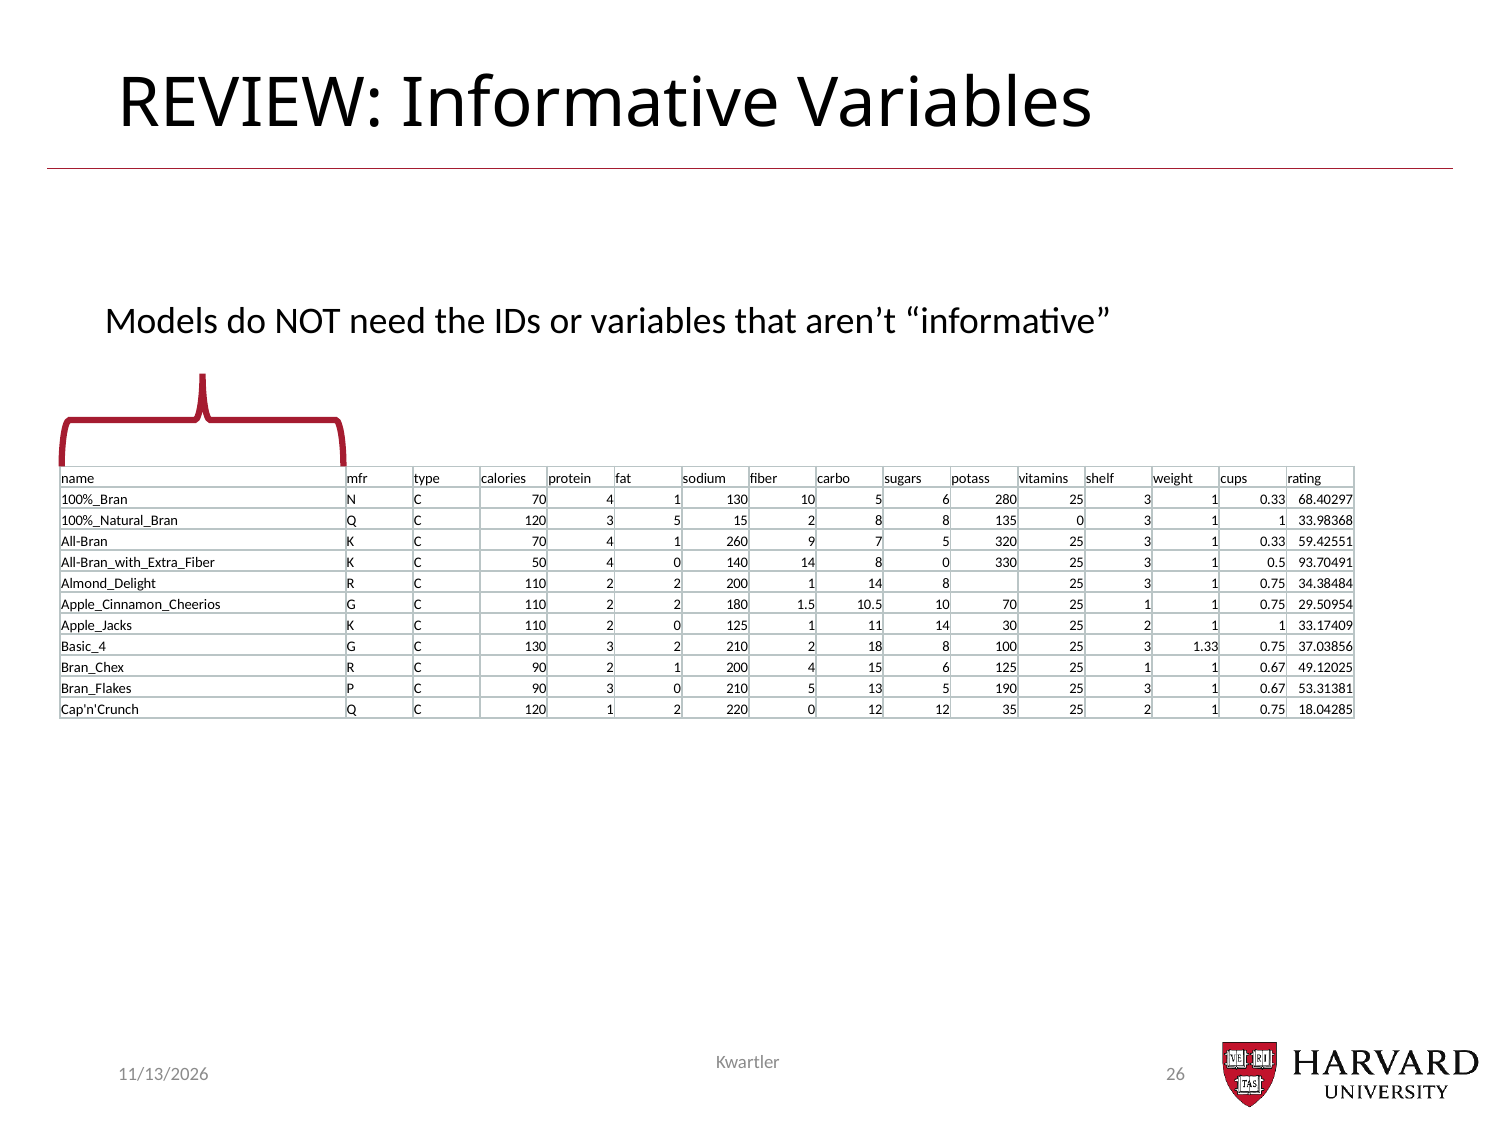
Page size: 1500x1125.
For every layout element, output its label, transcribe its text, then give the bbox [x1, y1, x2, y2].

table_cell 110 [481, 614, 546, 633]
table_cell 29.50954 [1287, 593, 1353, 612]
table_cell 33.98368 [1287, 509, 1353, 528]
table_cell 50 [481, 551, 546, 570]
table_cell 18.04285 [1287, 698, 1353, 717]
table_cell C [414, 698, 479, 717]
table_header rating [1287, 467, 1353, 486]
table_cell Q [347, 698, 412, 717]
table_cell G [347, 635, 412, 654]
table_cell 3 [1086, 677, 1151, 696]
table_cell 110 [481, 572, 546, 591]
table_cell 53.31381 [1287, 677, 1353, 696]
table_cell 3 [1086, 551, 1151, 570]
table_cell 190 [951, 677, 1017, 696]
table_cell C [414, 530, 479, 549]
table_header fiber [750, 467, 815, 486]
table_cell C [414, 572, 479, 591]
table_cell 1 [1153, 656, 1218, 675]
table_cell 5 [750, 677, 815, 696]
table_cell 2 [548, 593, 614, 612]
table_cell 2 [548, 614, 614, 633]
table_cell 0 [750, 698, 815, 717]
table_cell 1 [1086, 656, 1151, 675]
table_cell 8 [884, 635, 950, 654]
table_cell [951, 572, 1017, 591]
table_cell 0 [1019, 509, 1084, 528]
table_cell 2 [615, 572, 681, 591]
table_cell 125 [683, 614, 748, 633]
table_cell Almond_Delight [61, 572, 345, 591]
table_cell 0.75 [1220, 635, 1286, 654]
table_cell R [347, 656, 412, 675]
table_cell Basic_4 [61, 635, 345, 654]
table_cell 25 [1019, 614, 1084, 633]
table_cell 15 [683, 509, 748, 528]
table_cell 25 [1019, 551, 1084, 570]
table_cell 2 [615, 698, 681, 717]
table_cell R [347, 572, 412, 591]
table_cell C [414, 509, 479, 528]
table_cell 90 [481, 677, 546, 696]
table_cell 260 [683, 530, 748, 549]
table_cell 49.12025 [1287, 656, 1353, 675]
table_cell 120 [481, 509, 546, 528]
table_cell 25 [1019, 677, 1084, 696]
table_cell All-Bran_with_Extra_Fiber [61, 551, 345, 570]
table_cell 5 [615, 509, 681, 528]
table_cell 35 [951, 698, 1017, 717]
table_cell 210 [683, 677, 748, 696]
table_cell 5 [817, 488, 882, 507]
table_cell C [414, 635, 479, 654]
table_cell 12 [884, 698, 950, 717]
table_cell 280 [951, 488, 1017, 507]
table_cell 2 [750, 509, 815, 528]
table_cell Bran_Chex [61, 656, 345, 675]
table_cell 70 [481, 530, 546, 549]
table_cell 210 [683, 635, 748, 654]
table_cell 5 [884, 530, 950, 549]
table_cell 25 [1019, 698, 1084, 717]
text_box Kwartler [496, 1042, 1004, 1103]
table_cell 0.75 [1220, 572, 1286, 591]
table_cell 37.03856 [1287, 635, 1353, 654]
table_cell Apple_Cinnamon_Cheerios [61, 593, 345, 612]
table_cell 90 [481, 656, 546, 675]
table_cell K [347, 530, 412, 549]
table_cell C [414, 551, 479, 570]
table_header sodium [683, 467, 748, 486]
table_cell 34.38484 [1287, 572, 1353, 591]
table_cell 33.17409 [1287, 614, 1353, 633]
table_cell 3 [1086, 572, 1151, 591]
table_cell 6 [884, 656, 950, 675]
table_cell 1 [750, 614, 815, 633]
table_cell 93.70491 [1287, 551, 1353, 570]
table_cell 130 [683, 488, 748, 507]
table_header carbo [817, 467, 882, 486]
table_cell 70 [481, 488, 546, 507]
table_cell 8 [884, 572, 950, 591]
table_header cups [1220, 467, 1286, 486]
table_cell C [414, 677, 479, 696]
table_cell 25 [1019, 593, 1084, 612]
table_cell 220 [683, 698, 748, 717]
table_cell 135 [951, 509, 1017, 528]
table_cell 1 [1153, 698, 1218, 717]
title REVIEW: Informative Variables [103, 59, 1397, 157]
table_header fat [615, 467, 681, 486]
table_cell Cap'n'Crunch [61, 698, 345, 717]
table_cell K [347, 551, 412, 570]
table_cell 4 [548, 551, 614, 570]
table_cell 1.5 [750, 593, 815, 612]
table_cell 30 [951, 614, 1017, 633]
table_cell 1 [1153, 572, 1218, 591]
table_header shelf [1086, 467, 1151, 486]
table_cell 1 [615, 530, 681, 549]
table_cell 2 [548, 656, 614, 675]
table_cell 2 [1086, 614, 1151, 633]
table_cell 110 [481, 593, 546, 612]
table_cell G [347, 593, 412, 612]
table_cell 100%_Bran [61, 488, 345, 507]
table_cell 15 [817, 656, 882, 675]
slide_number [103, 1042, 441, 1103]
table_cell 1 [1153, 530, 1218, 549]
table_cell 0.67 [1220, 677, 1286, 696]
table_cell 0.67 [1220, 656, 1286, 675]
table_cell 18 [817, 635, 882, 654]
table_header name [61, 467, 345, 486]
table_cell 100 [951, 635, 1017, 654]
table_cell 10 [750, 488, 815, 507]
table_cell 1.33 [1153, 635, 1218, 654]
table_cell 25 [1019, 656, 1084, 675]
table_cell 9 [750, 530, 815, 549]
table_cell 0.75 [1220, 593, 1286, 612]
slide_number 26 [1059, 1042, 1200, 1103]
table_cell 1 [1153, 551, 1218, 570]
table_cell K [347, 614, 412, 633]
table_cell 1 [615, 656, 681, 675]
table_cell 0.33 [1220, 530, 1286, 549]
table_cell 2 [615, 593, 681, 612]
table_cell 25 [1019, 530, 1084, 549]
table_cell 4 [548, 488, 614, 507]
table_cell 320 [951, 530, 1017, 549]
table_cell P [347, 677, 412, 696]
table_cell 3 [1086, 509, 1151, 528]
table_cell Apple_Jacks [61, 614, 345, 633]
table_cell 1 [1220, 509, 1286, 528]
table_cell 3 [1086, 530, 1151, 549]
table_cell 120 [481, 698, 546, 717]
table_cell 8 [884, 509, 950, 528]
table_cell 0 [615, 614, 681, 633]
text_box Models do NOT need the IDs or variables that aren’t “informative” [90, 288, 1128, 349]
table_header potass [951, 467, 1017, 486]
picture [1200, 1024, 1500, 1125]
table_cell C [414, 614, 479, 633]
table_cell 25 [1019, 572, 1084, 591]
table_cell 8 [817, 509, 882, 528]
table_cell 68.40297 [1287, 488, 1353, 507]
text_box [61, 373, 344, 467]
table_cell 1 [615, 488, 681, 507]
table_cell 140 [683, 551, 748, 570]
table_cell 14 [750, 551, 815, 570]
table_cell 3 [1086, 488, 1151, 507]
table_cell 70 [951, 593, 1017, 612]
table_cell 10 [884, 593, 950, 612]
table_cell 3 [548, 635, 614, 654]
table_header type [414, 467, 479, 486]
table_cell 200 [683, 656, 748, 675]
table_cell 330 [951, 551, 1017, 570]
table_cell 10.5 [817, 593, 882, 612]
table_header mfr [347, 467, 412, 486]
table_cell 4 [750, 656, 815, 675]
table_cell 0 [615, 551, 681, 570]
table_header vitamins [1019, 467, 1084, 486]
table_cell 1 [1153, 677, 1218, 696]
table_cell 0 [615, 677, 681, 696]
table_cell 4 [548, 530, 614, 549]
table_cell 14 [884, 614, 950, 633]
table_cell Bran_Flakes [61, 677, 345, 696]
table_cell 0 [884, 551, 950, 570]
table_cell 1 [1153, 614, 1218, 633]
table_cell 1 [1153, 509, 1218, 528]
table_cell 0.5 [1220, 551, 1286, 570]
table_cell 12 [817, 698, 882, 717]
table_cell 1 [548, 698, 614, 717]
table_cell 8 [817, 551, 882, 570]
table_header sugars [884, 467, 950, 486]
table_header protein [548, 467, 614, 486]
table_cell 59.42551 [1287, 530, 1353, 549]
table_cell 1 [1153, 593, 1218, 612]
table_cell 3 [1086, 635, 1151, 654]
table_cell 100%_Natural_Bran [61, 509, 345, 528]
table_cell 125 [951, 656, 1017, 675]
table_cell 5 [884, 677, 950, 696]
table_cell 14 [817, 572, 882, 591]
table_header weight [1153, 467, 1218, 486]
table_cell 2 [750, 635, 815, 654]
table_cell N [347, 488, 412, 507]
table_cell 11 [817, 614, 882, 633]
table_cell 130 [481, 635, 546, 654]
table_cell 2 [548, 572, 614, 591]
table_cell 13 [817, 677, 882, 696]
table_cell 3 [548, 677, 614, 696]
table_cell Q [347, 509, 412, 528]
table_cell 1 [1220, 614, 1286, 633]
table_header calories [481, 467, 546, 486]
table_cell C [414, 593, 479, 612]
table_cell 200 [683, 572, 748, 591]
table_cell C [414, 488, 479, 507]
table_cell 180 [683, 593, 748, 612]
table_cell 1 [1153, 488, 1218, 507]
table_cell 1 [750, 572, 815, 591]
table_cell 7 [817, 530, 882, 549]
table_cell 3 [548, 509, 614, 528]
table_cell 6 [884, 488, 950, 507]
table_cell C [414, 656, 479, 675]
table_cell 2 [1086, 698, 1151, 717]
table_cell 25 [1019, 488, 1084, 507]
table_cell 0.75 [1220, 698, 1286, 717]
table_cell 1 [1086, 593, 1151, 612]
table_cell All-Bran [61, 530, 345, 549]
table_cell 2 [615, 635, 681, 654]
table_cell 0.33 [1220, 488, 1286, 507]
table_cell 25 [1019, 635, 1084, 654]
